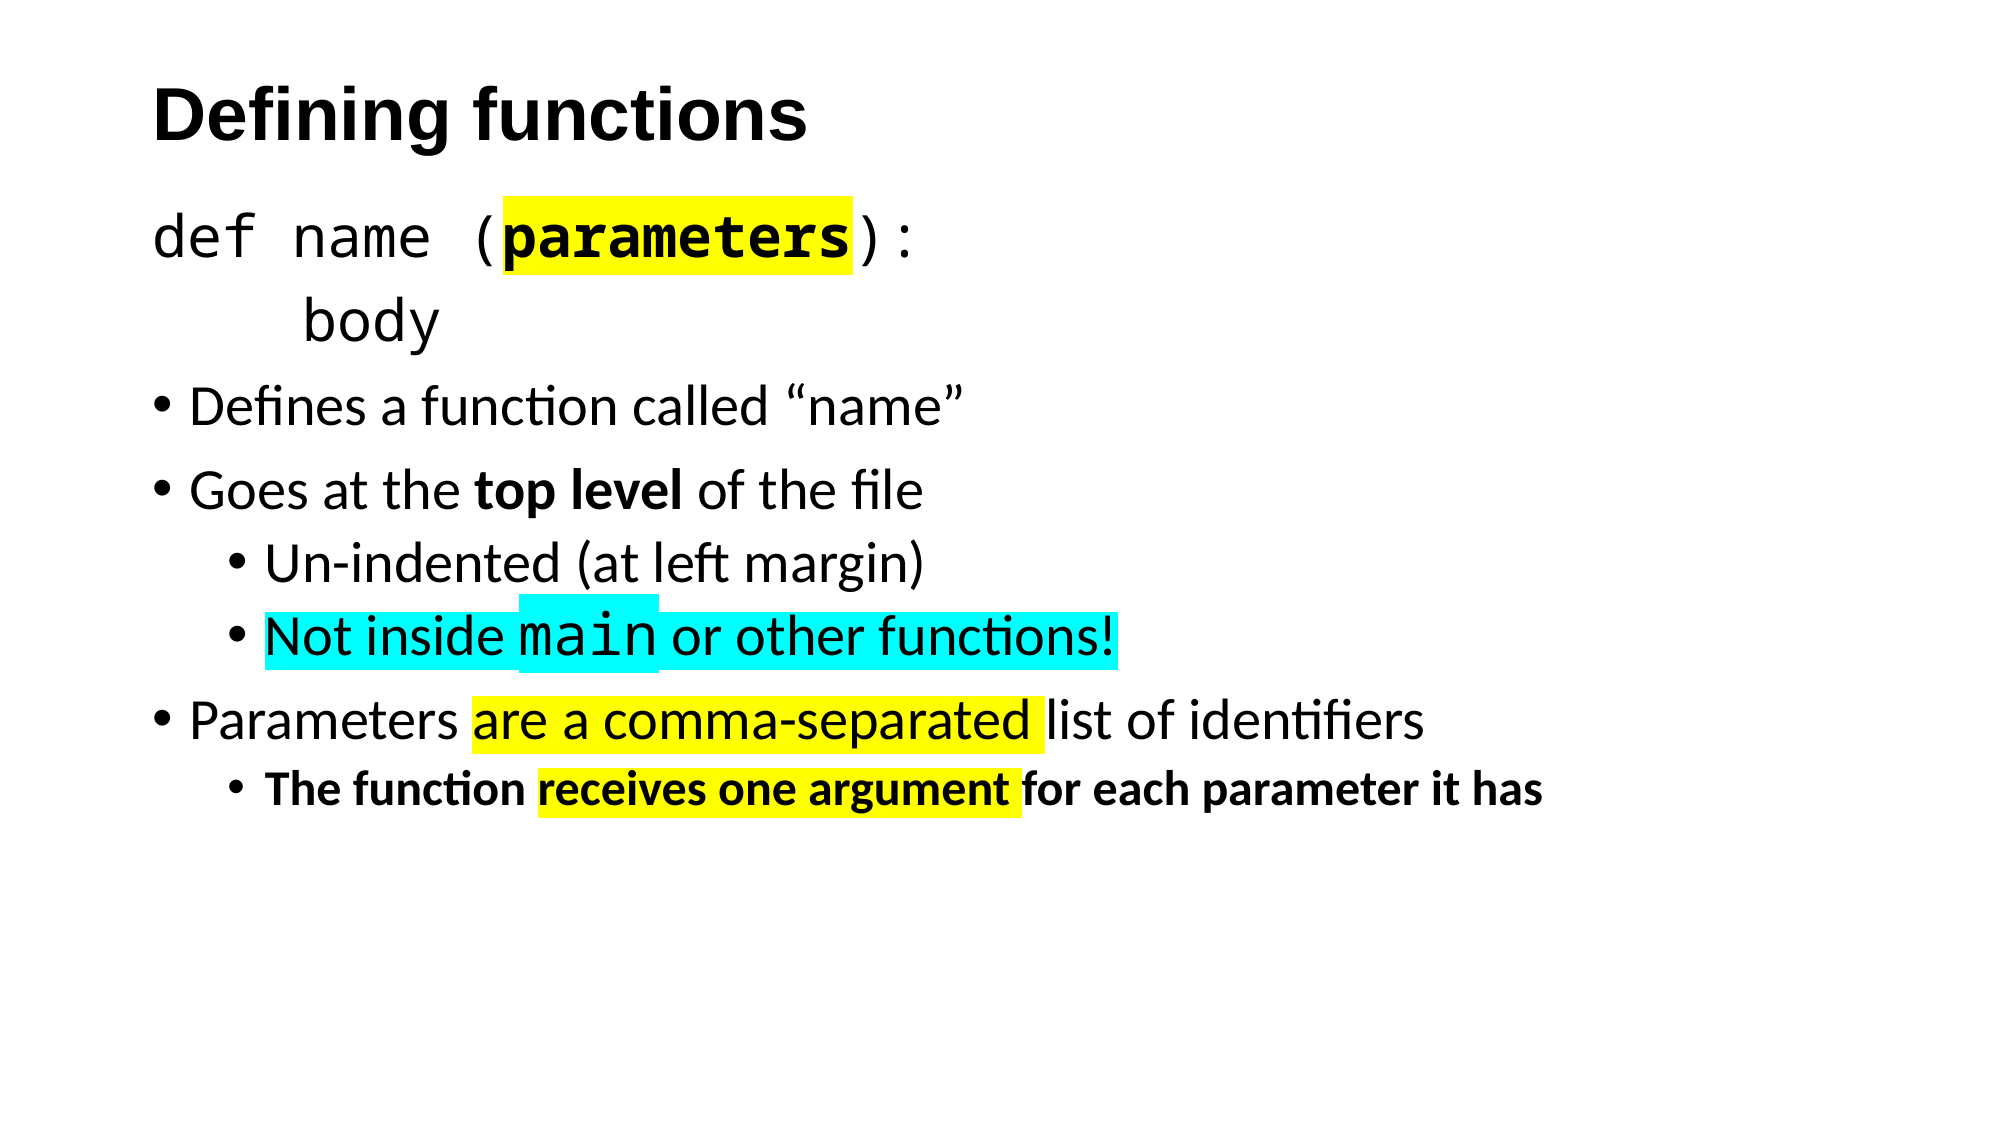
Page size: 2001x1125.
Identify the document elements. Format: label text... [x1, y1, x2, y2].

title Defining functions [137, 59, 1863, 173]
list def name (parameters): body Defines a function called “name” Goes at the top level of the file Un-indented (at left margin) Not inside main or other functions! Parameters are a comma-separated list of identifiers The function receives one argument for each parameter it has [137, 200, 1863, 1014]
